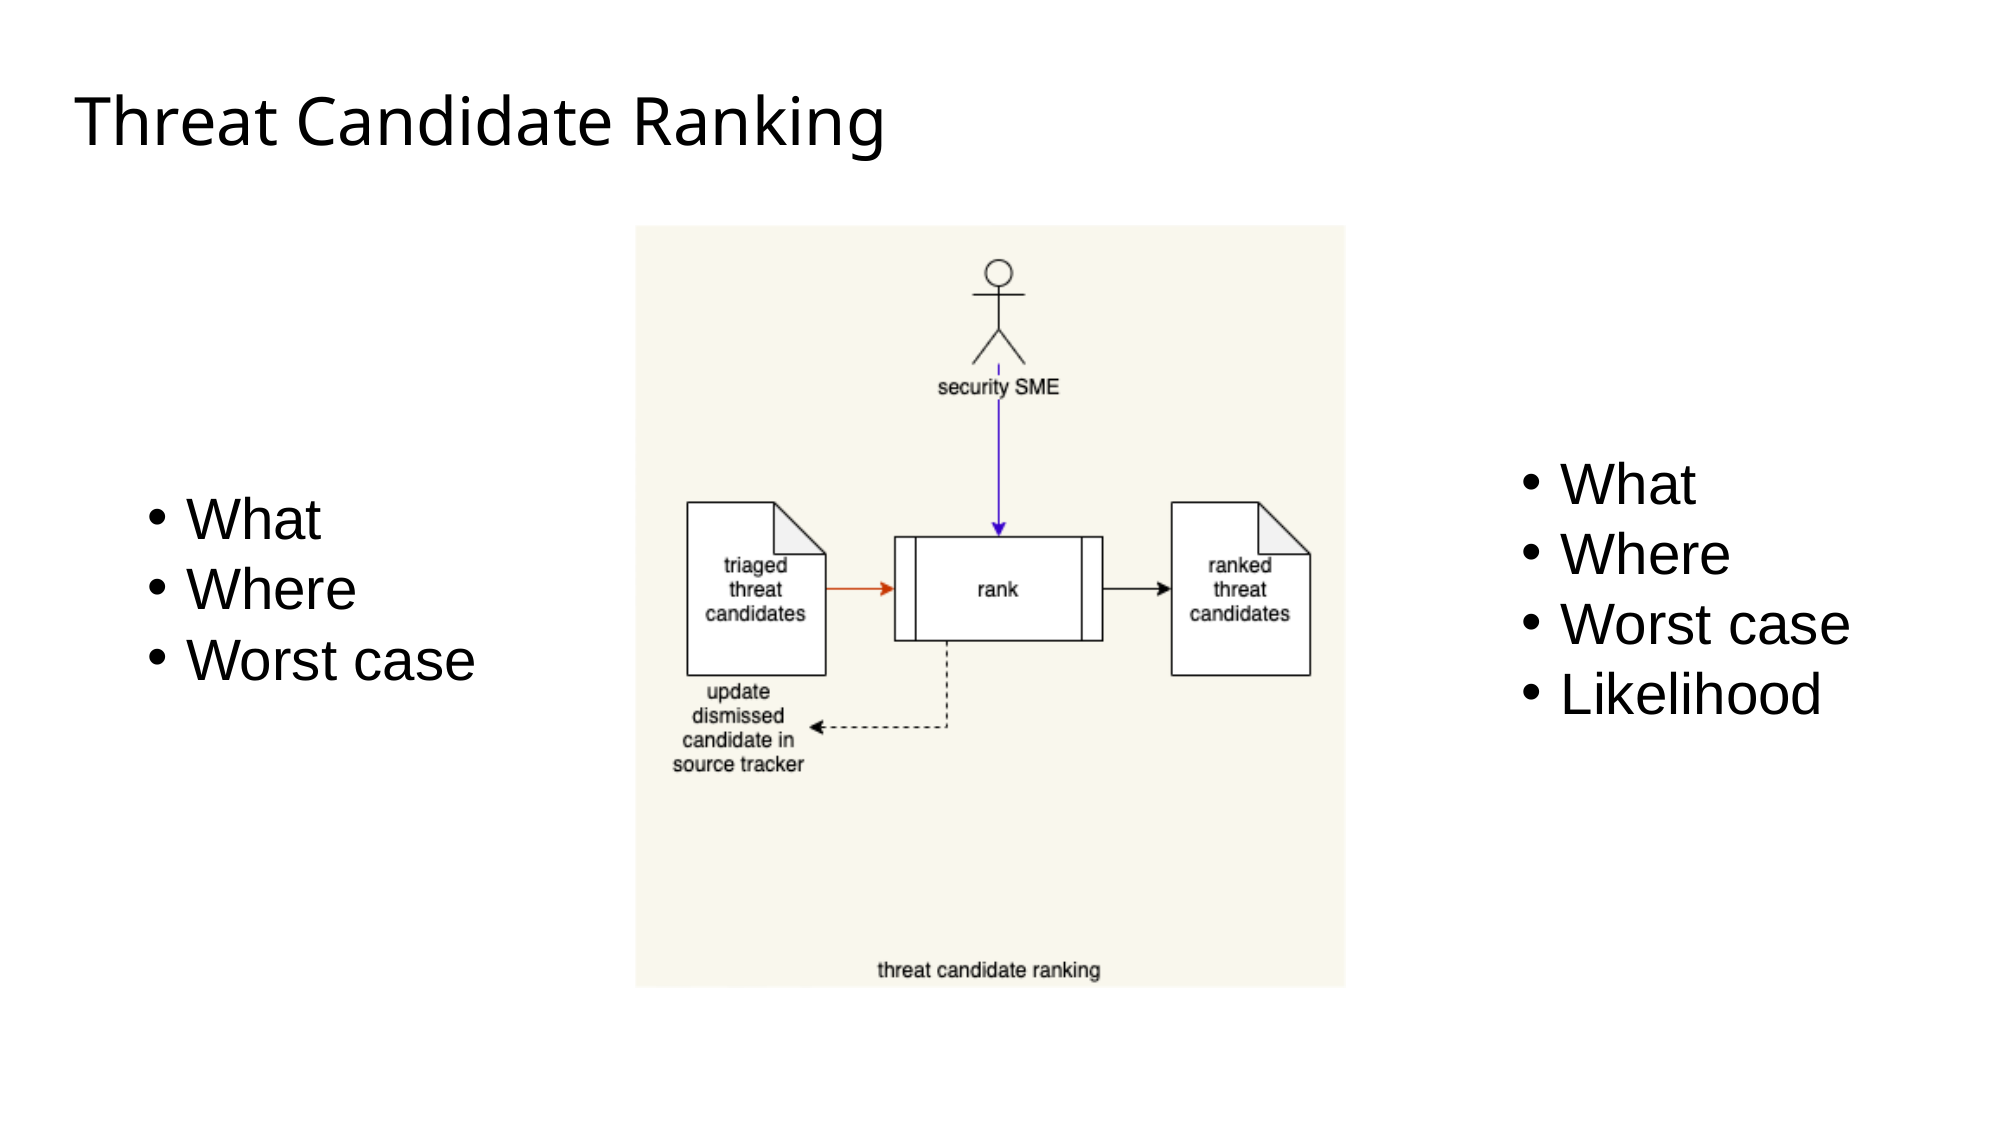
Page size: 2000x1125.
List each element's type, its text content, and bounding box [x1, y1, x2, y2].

picture [634, 225, 1346, 989]
text_box What Where Worst case [132, 474, 493, 699]
title Threat Candidate Ranking [74, 75, 1925, 162]
text_box What Where Worst case Likelihood [1507, 438, 1867, 734]
